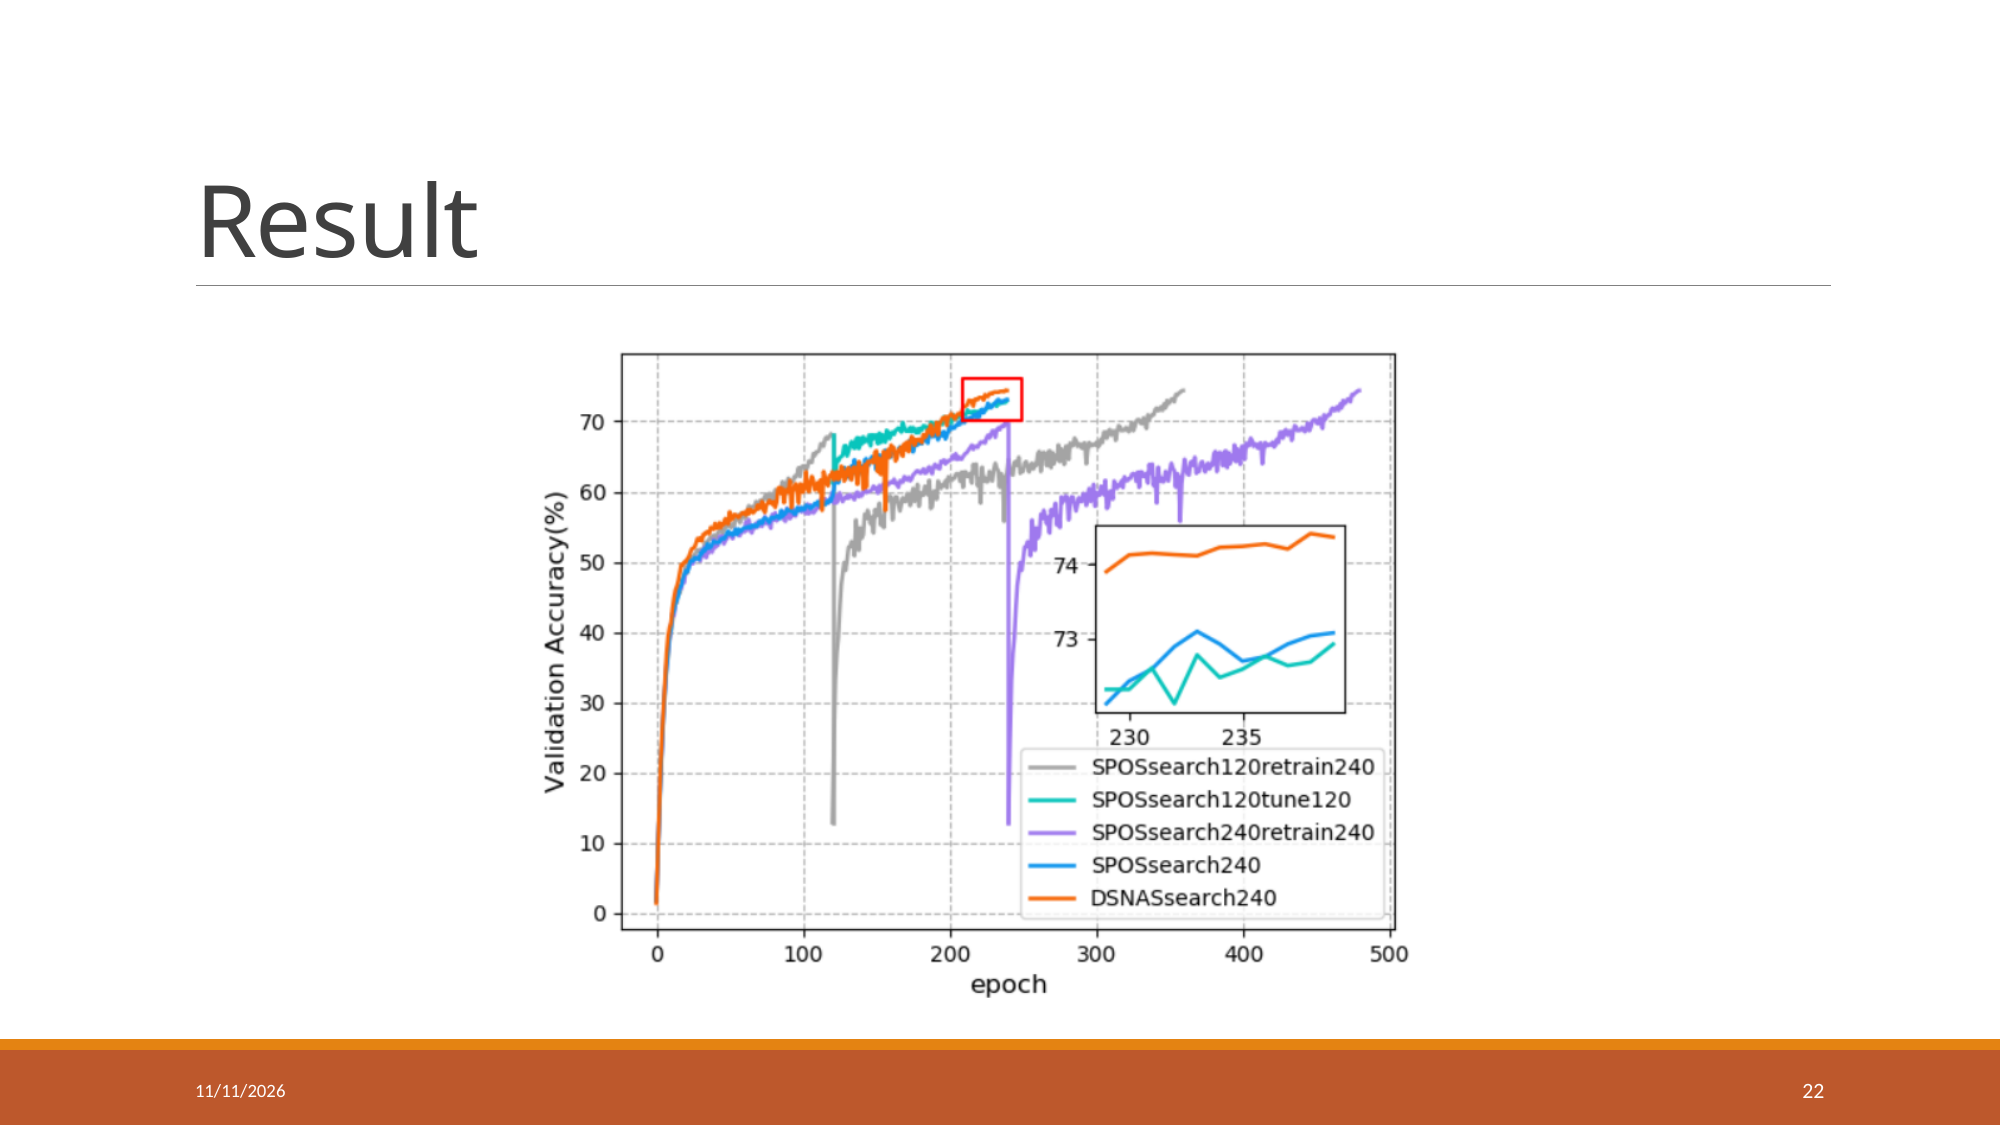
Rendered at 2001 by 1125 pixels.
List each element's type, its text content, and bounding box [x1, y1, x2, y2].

picture [499, 313, 1426, 1009]
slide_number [180, 1059, 586, 1120]
slide_number 22 [1624, 1059, 1840, 1120]
title Result [180, 47, 1830, 285]
